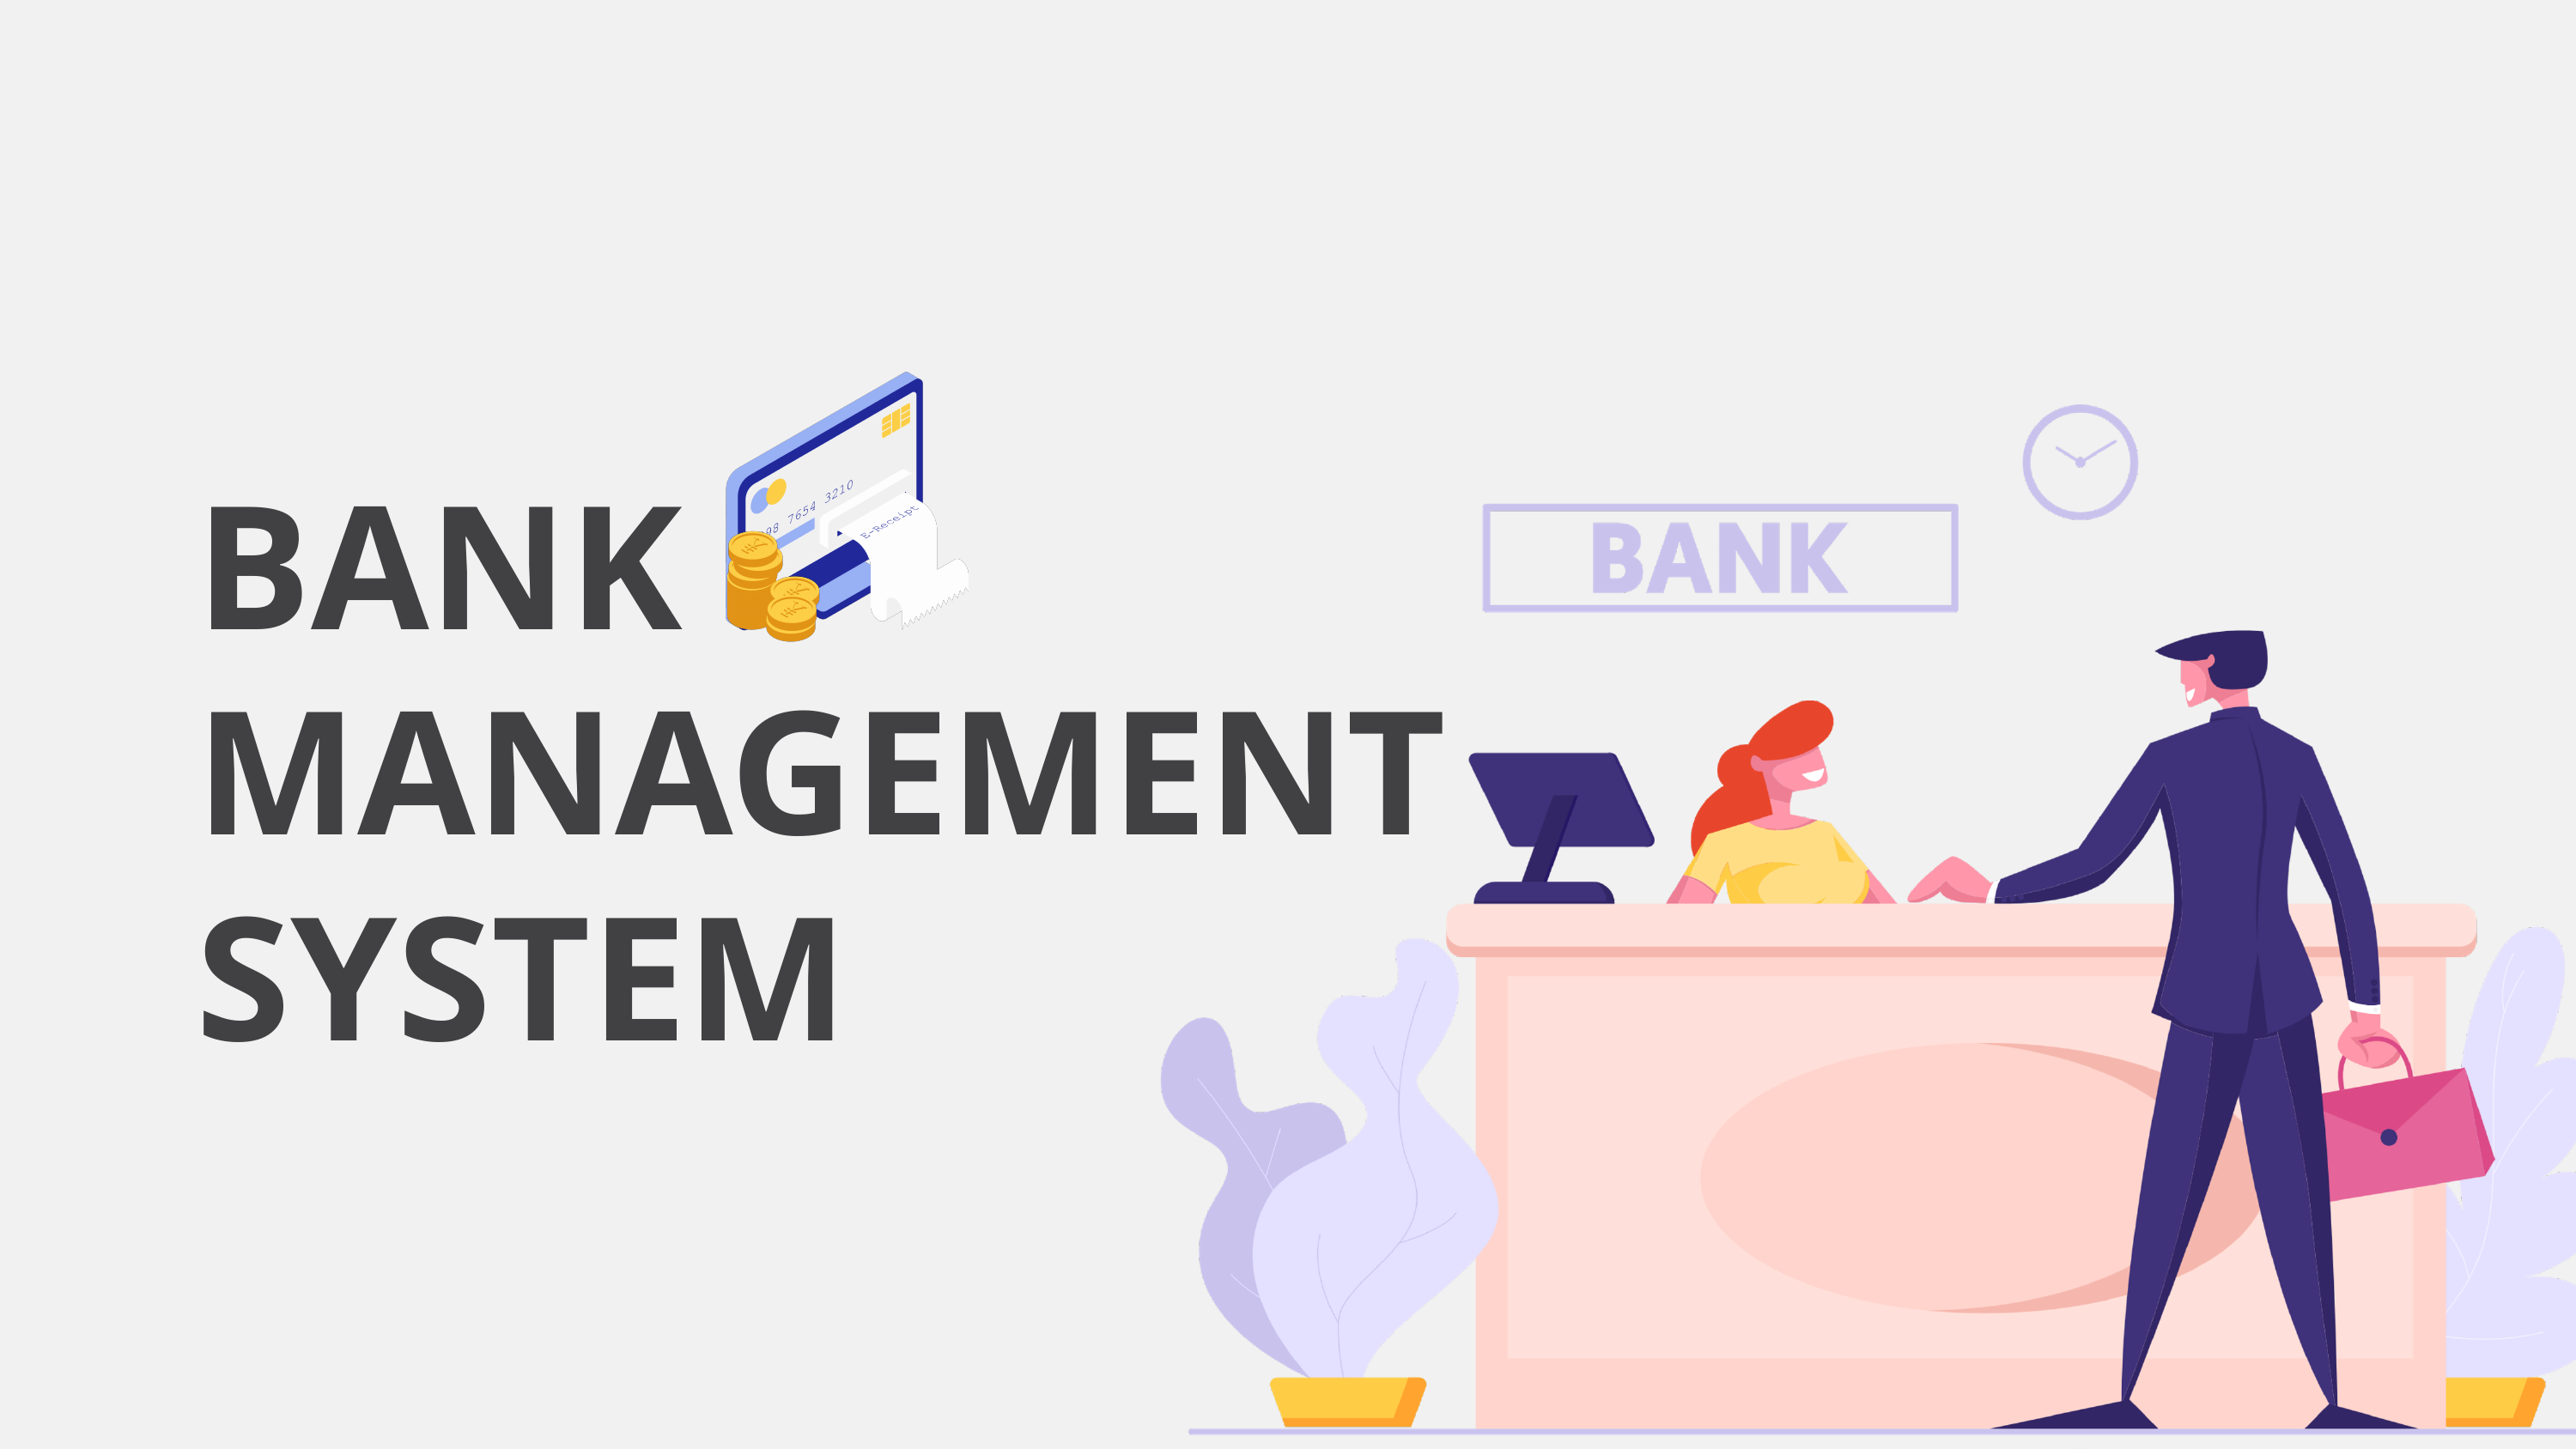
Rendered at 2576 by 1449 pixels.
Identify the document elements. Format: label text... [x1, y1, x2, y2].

text_box BANK MANAGEMENT SYSTEM [196, 458, 1153, 1075]
picture [1158, 404, 2576, 1449]
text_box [726, 372, 969, 643]
